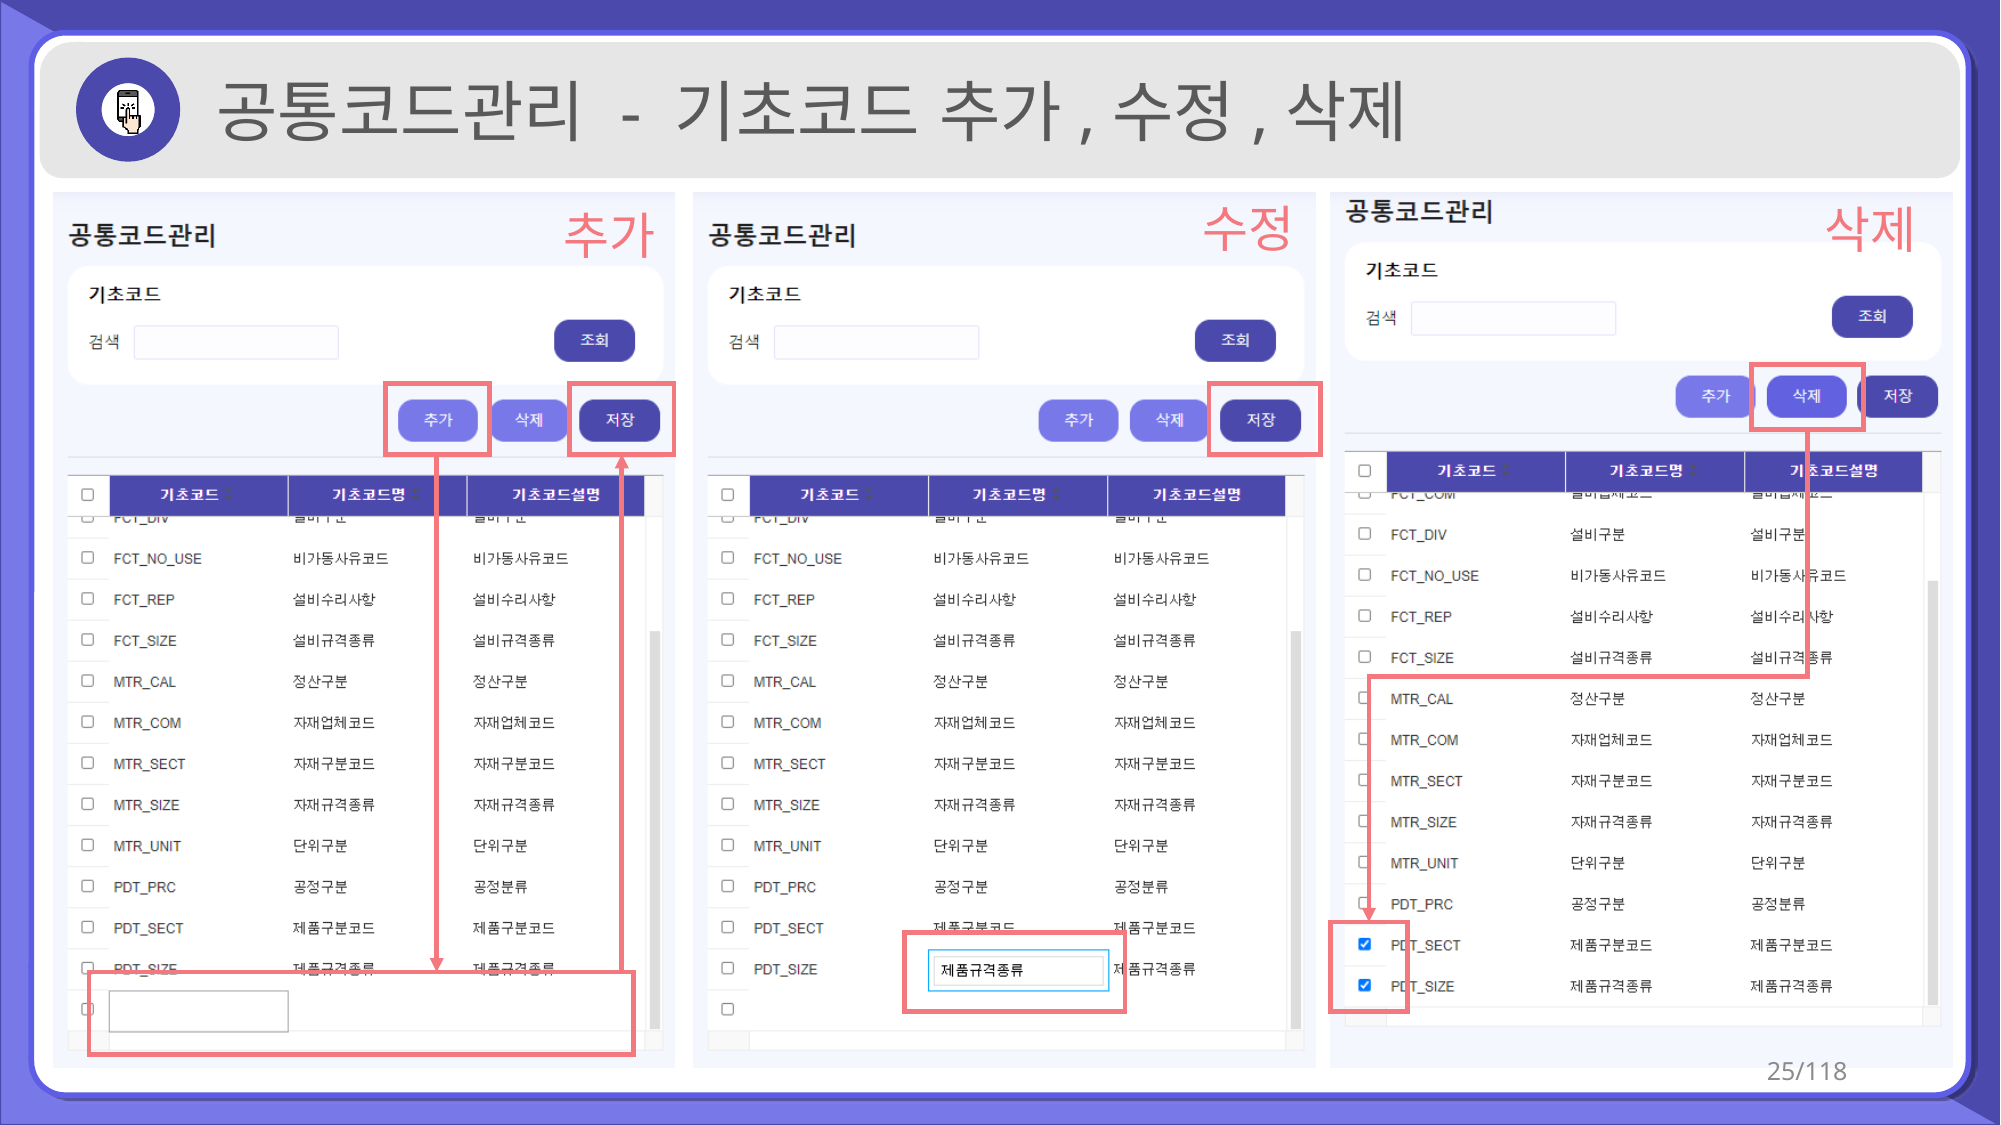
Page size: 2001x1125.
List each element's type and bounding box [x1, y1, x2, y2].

text_box [0, 0, 2000, 1125]
picture [102, 88, 155, 135]
text_box [52, 190, 1953, 1068]
